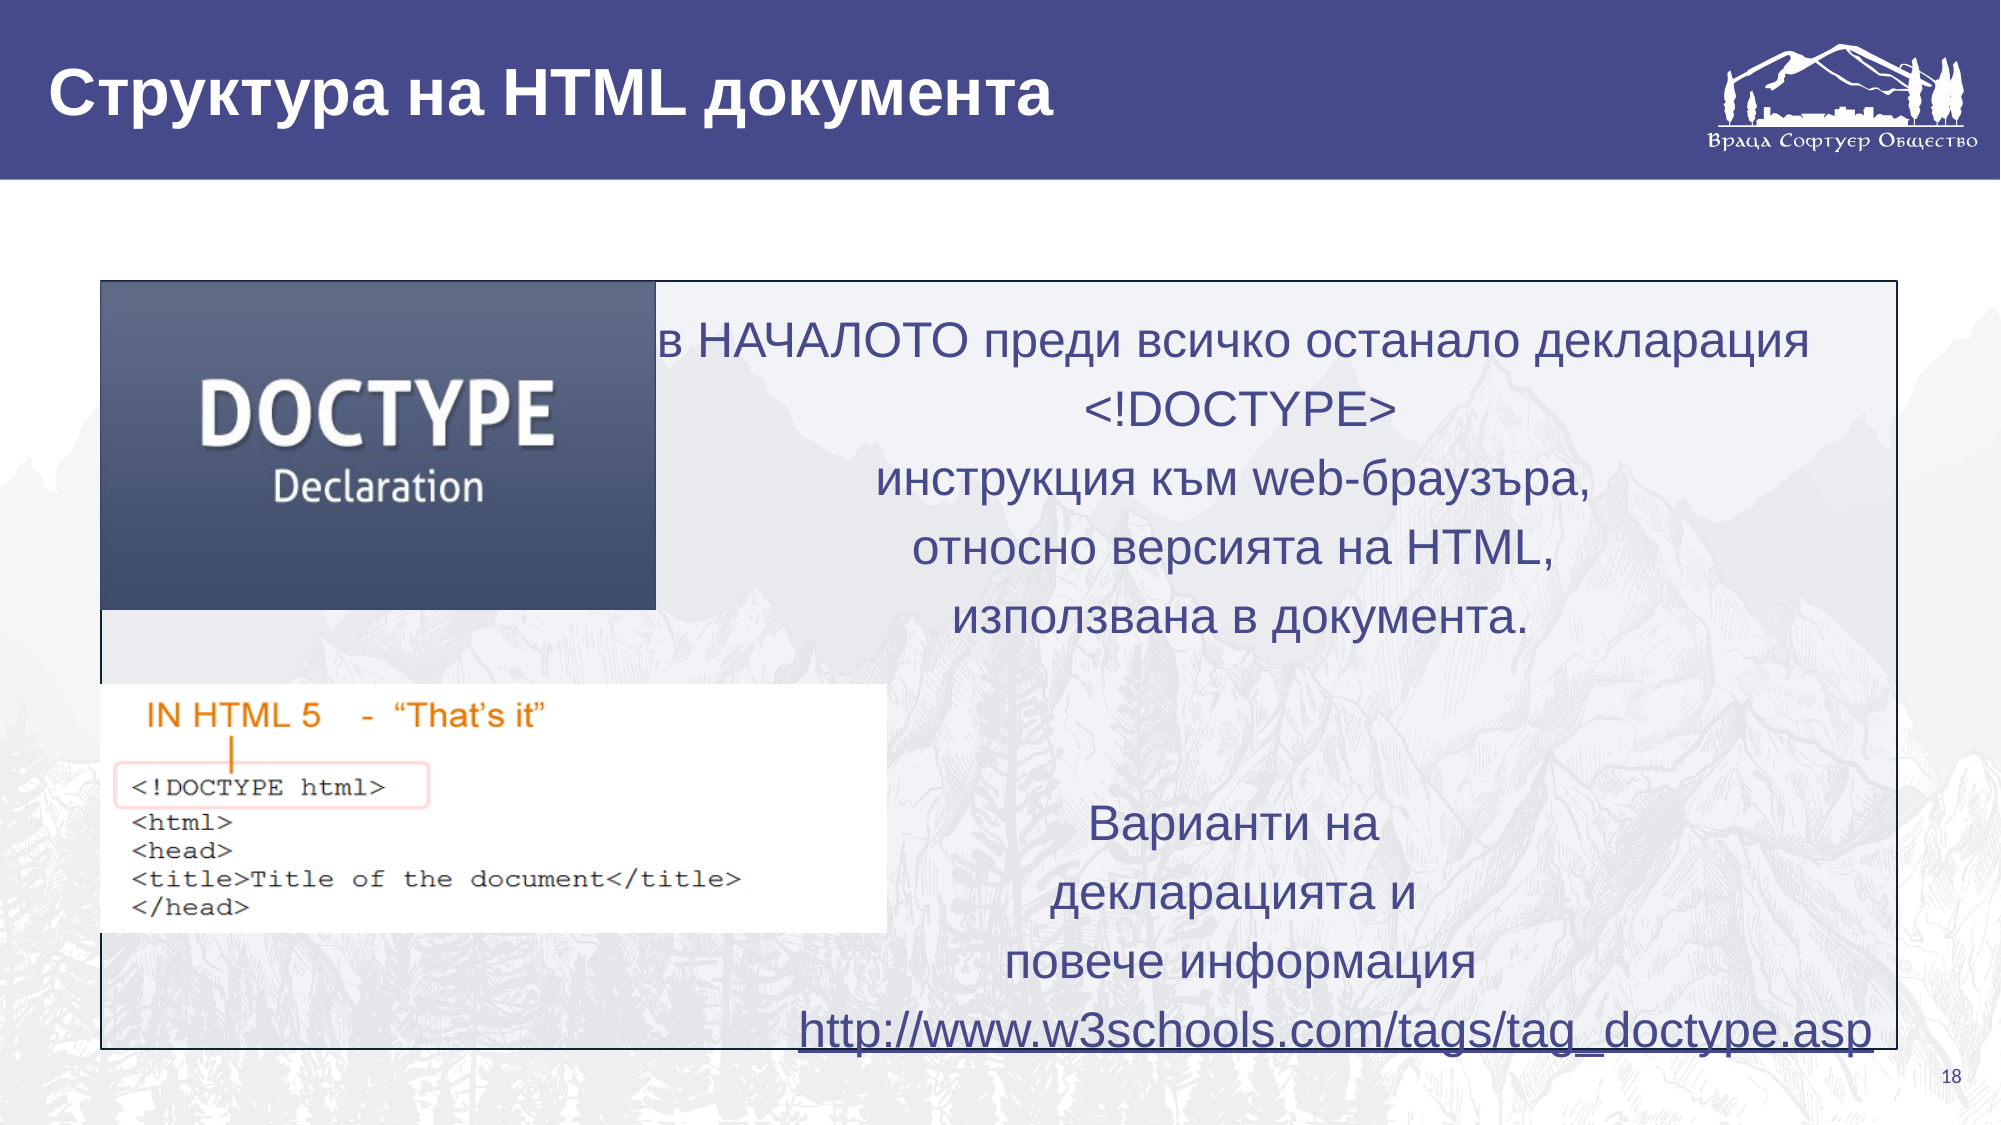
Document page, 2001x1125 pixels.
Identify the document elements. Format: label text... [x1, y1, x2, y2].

picture [1703, 19, 1981, 165]
picture [100, 280, 657, 611]
picture [100, 684, 887, 933]
slide_number ‹#› [1897, 1049, 1968, 1101]
list в НАЧАЛОТО преди всичко останало декларация <!DOCTYPE> инструкция към web-браузъра, относно версията на HTML, използвана в документа. Варианти на декларацията и повече информация http://www.w3schools.com/tags/tag_doctype.asp [100, 280, 1898, 1050]
title Структура на HTML документа [31, 16, 1591, 162]
